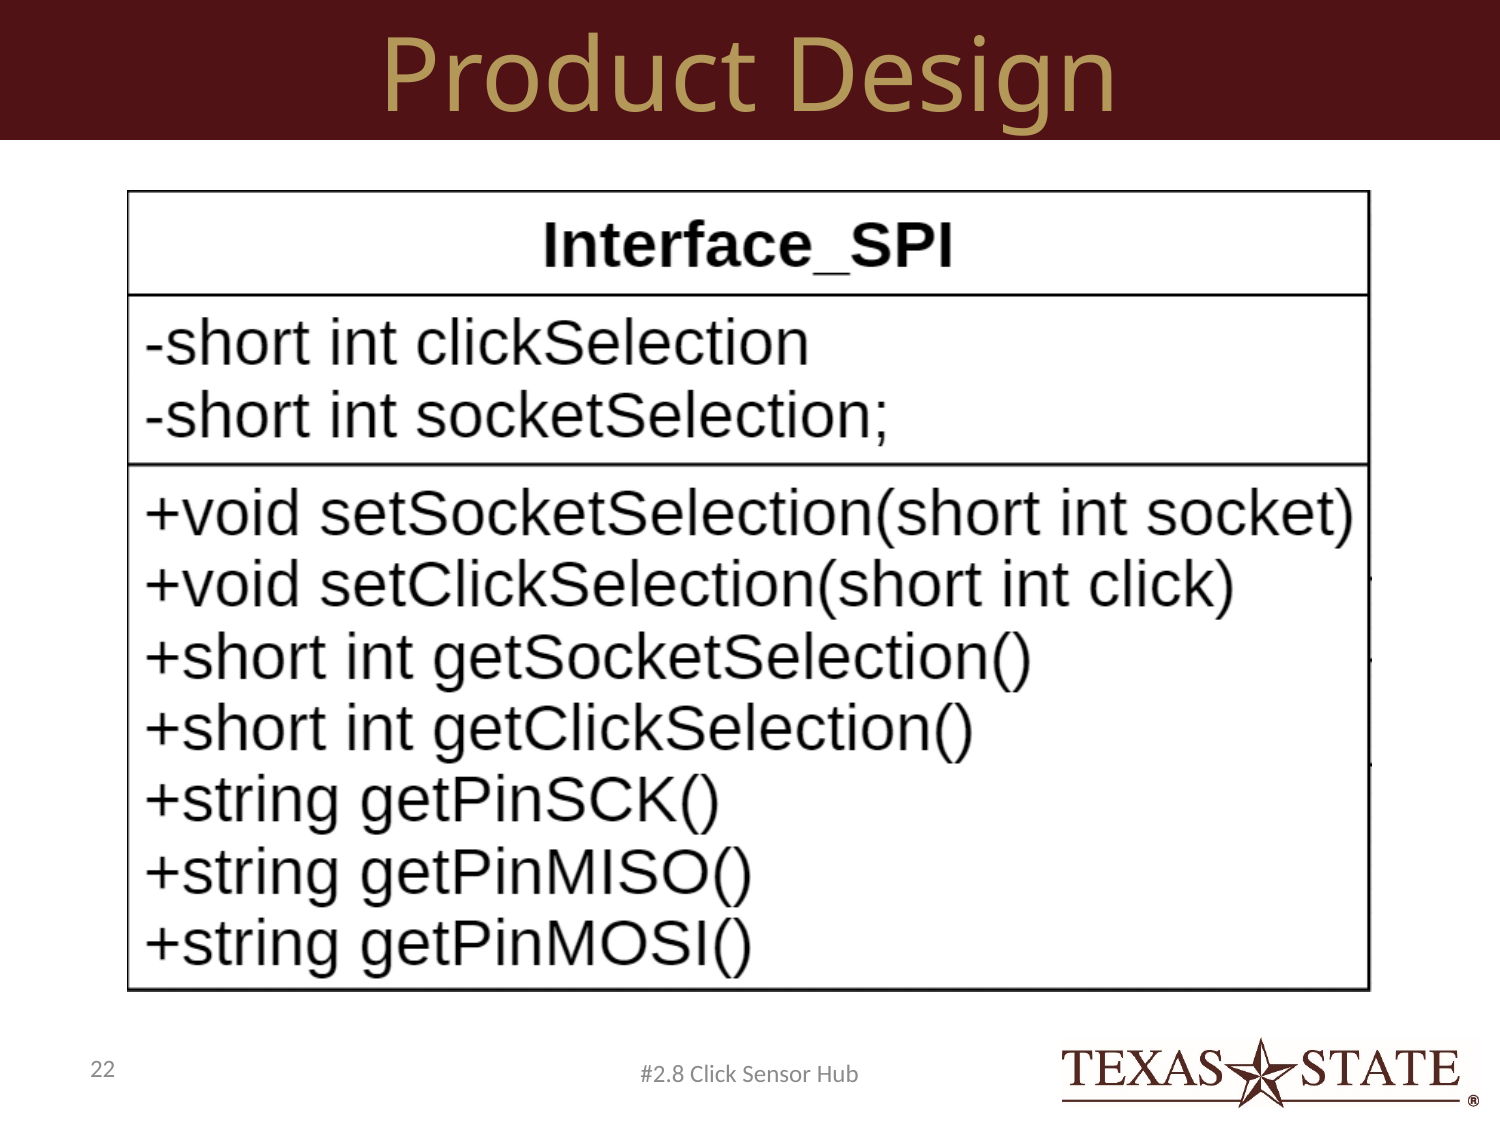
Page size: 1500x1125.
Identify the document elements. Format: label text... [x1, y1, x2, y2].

slide_number 22 [75, 1037, 425, 1098]
text_box Product Design [0, 0, 1500, 142]
picture [127, 190, 1372, 993]
picture [1062, 1037, 1479, 1108]
footer #2.8 Click Sensor Hub [512, 1042, 988, 1103]
